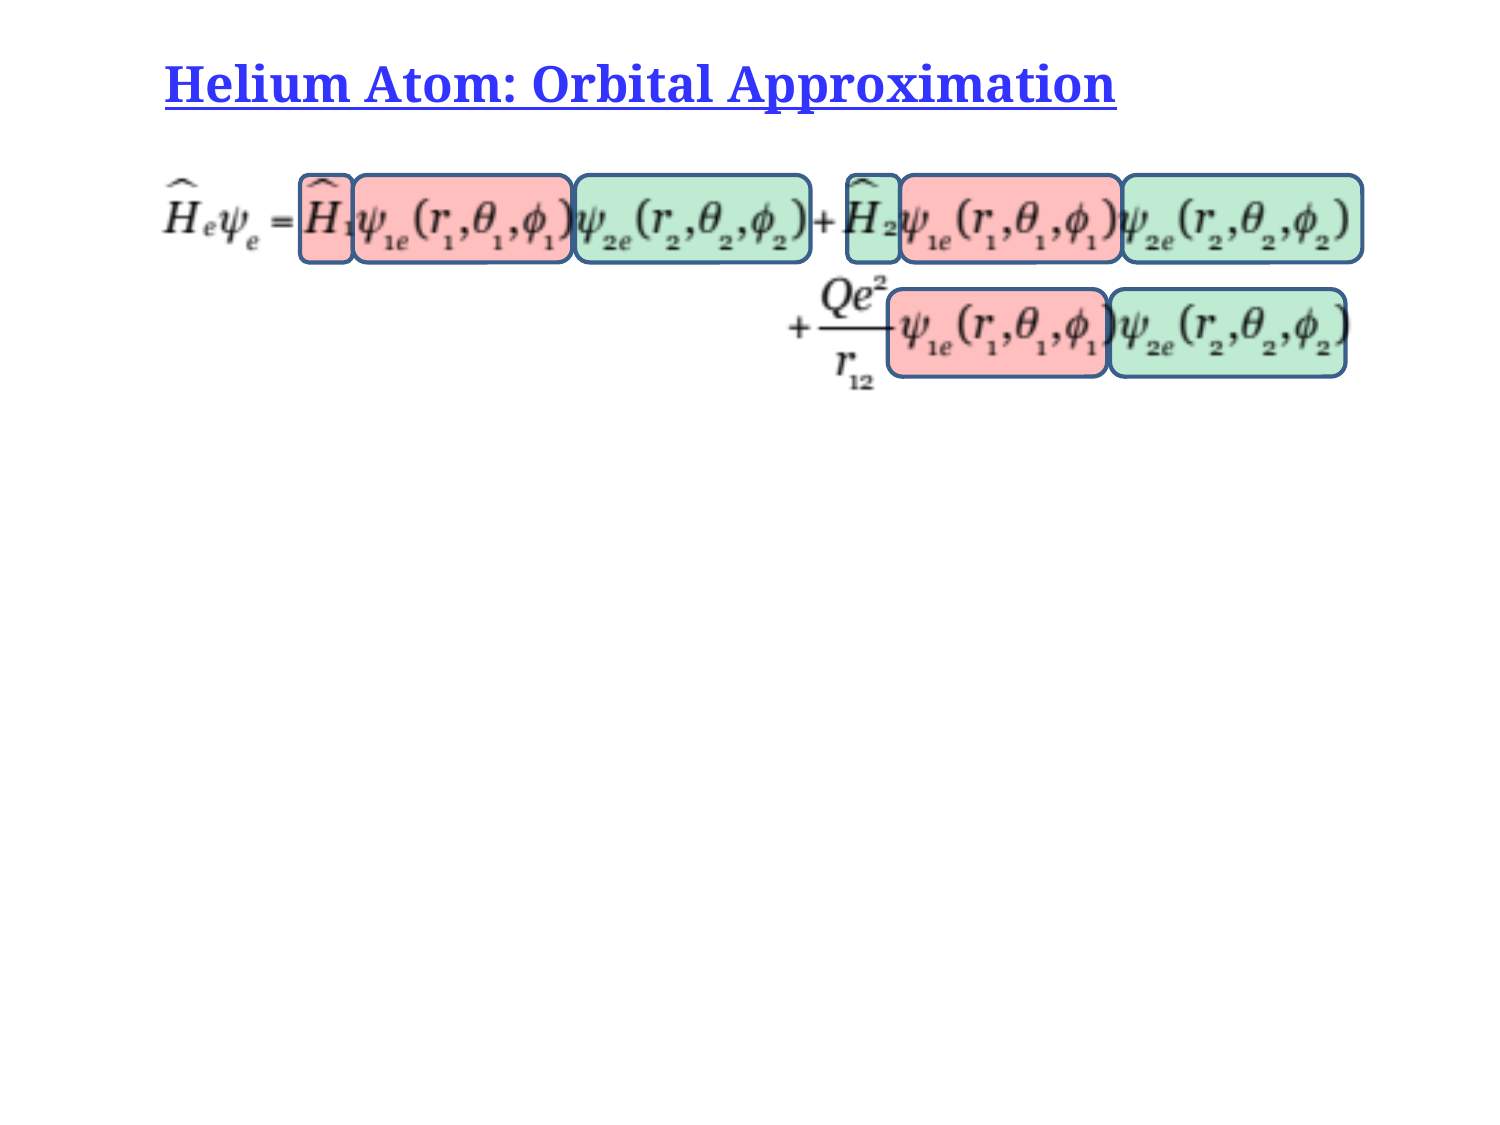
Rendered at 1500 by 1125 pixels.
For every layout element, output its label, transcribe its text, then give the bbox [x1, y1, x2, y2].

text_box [156, 171, 1355, 394]
text_box Helium Atom: Orbital Approximation [150, 45, 1313, 121]
text_box [1359, 177, 1365, 260]
